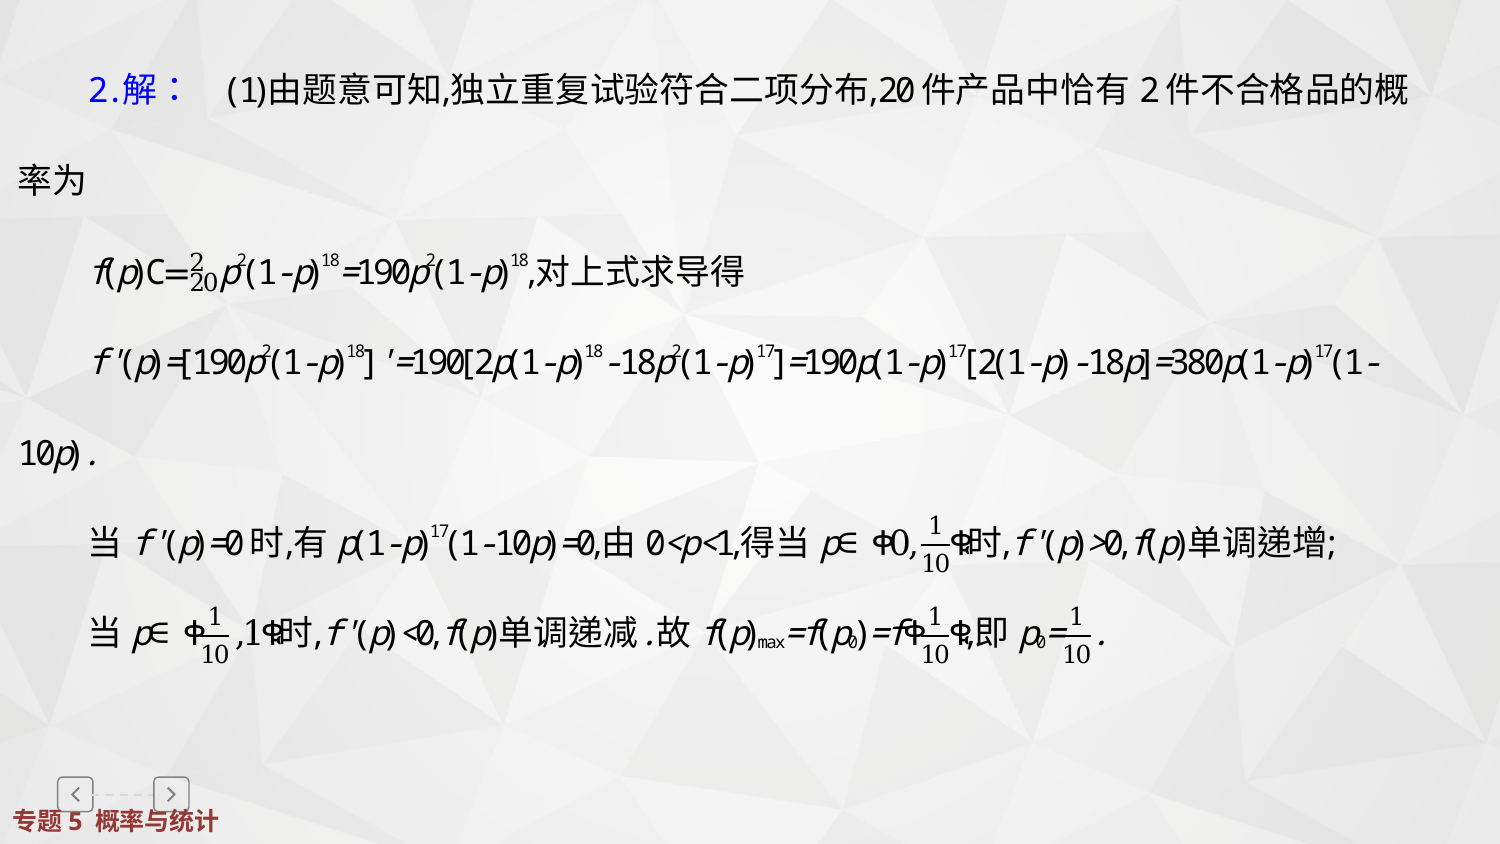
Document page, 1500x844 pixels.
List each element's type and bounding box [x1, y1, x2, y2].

text_box [17, 43, 1423, 844]
picture [0, 0, 1500, 844]
